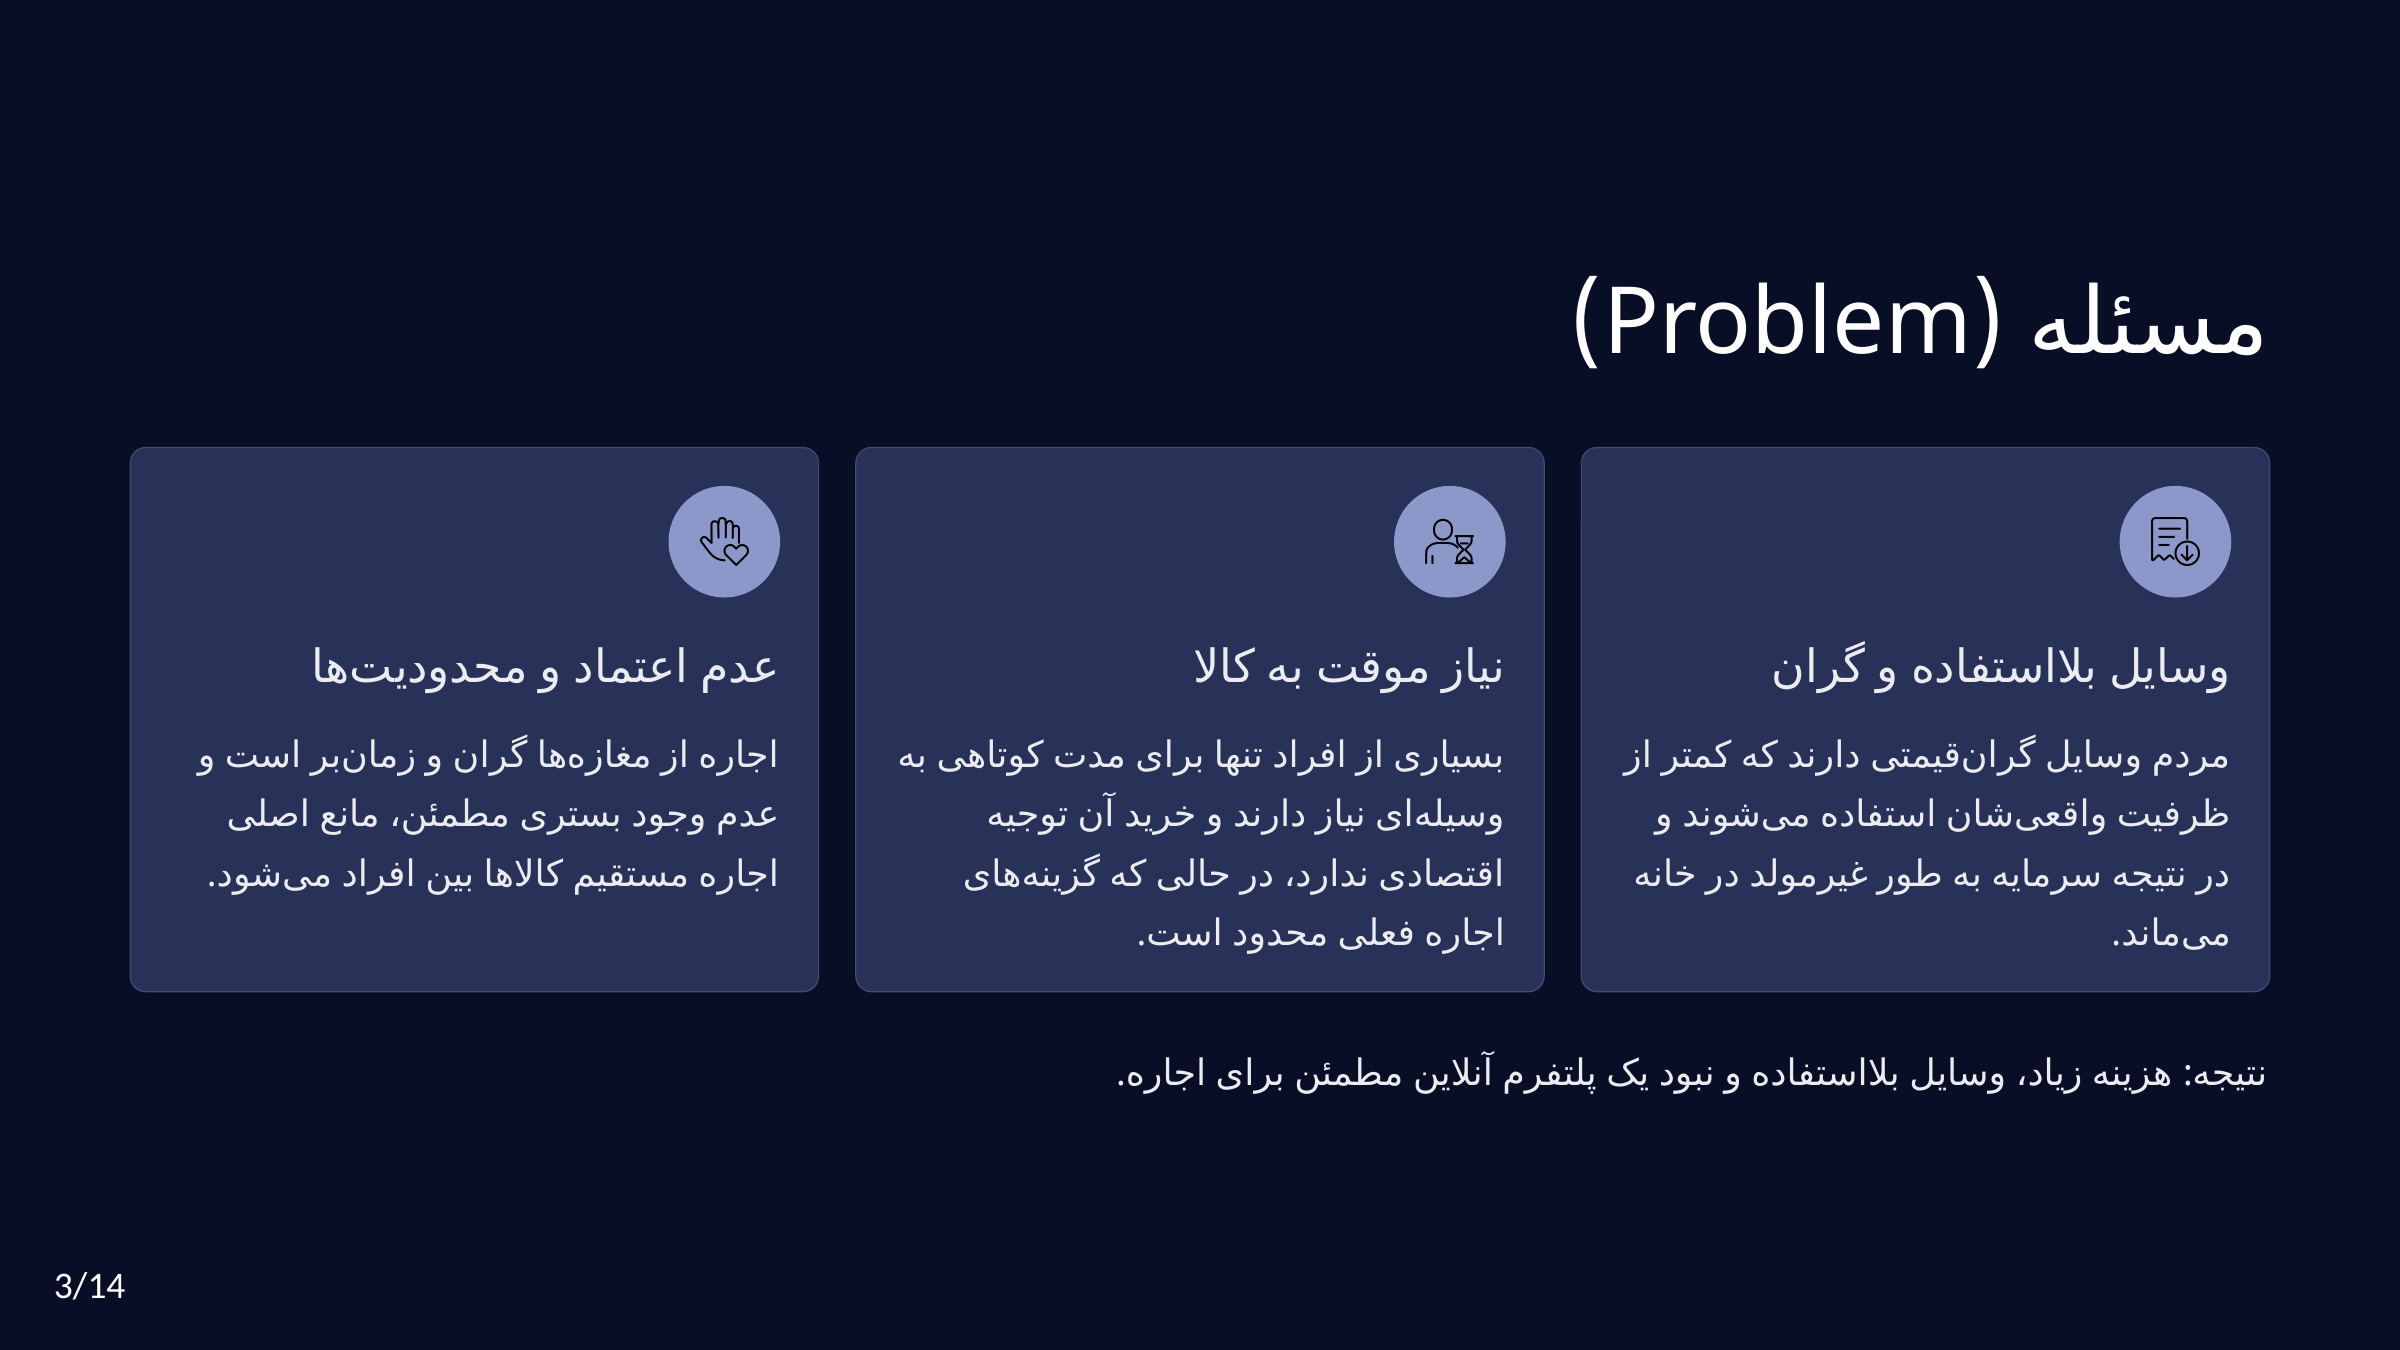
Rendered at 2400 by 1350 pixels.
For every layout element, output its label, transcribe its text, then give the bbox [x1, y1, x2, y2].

text_box [1581, 447, 2270, 992]
text_box نیاز موقت به کالا [1040, 634, 1506, 693]
text_box [1394, 485, 1506, 598]
text_box 3/14 [39, 1253, 175, 1314]
text_box [668, 485, 781, 598]
text_box [130, 447, 819, 992]
text_box [2119, 485, 2232, 598]
text_box عدم اعتماد و محدودیت‌ها [315, 634, 781, 693]
text_box مردم وسایل گران‌قیمتی دارند که کمتر از ظرفیت واقعی‌شان استفاده می‌شوند و در نتیجه سرمایه به طور غیرمولد در خانه می‌ماند. [1619, 715, 2232, 954]
picture [1424, 516, 1475, 567]
picture [2150, 516, 2201, 567]
text_box بسیاری از افراد تنها برای مدت کوتاهی به وسیله‌ای نیاز دارند و خرید آن توجیه اقتصادی ندارد، در حالی که گزینه‌های اجاره فعلی محدود است. [894, 715, 1506, 954]
text_box [855, 447, 1545, 992]
text_box وسایل بلااستفاده و گران [1766, 634, 2232, 693]
text_box نتیجه: هزینه زیاد، وسایل بلااستفاده و نبود یک پلتفرم آنلاین مطمئن برای اجاره. [130, 1033, 2270, 1094]
picture [699, 516, 750, 567]
text_box مسئله (Problem) [1339, 256, 2270, 373]
text_box اجاره از مغازه‌ها گران و زمان‌بر است و عدم وجود بستری مطمئن، مانع اصلی اجاره مستقیم کالاها بین افراد می‌شود. [168, 715, 781, 894]
